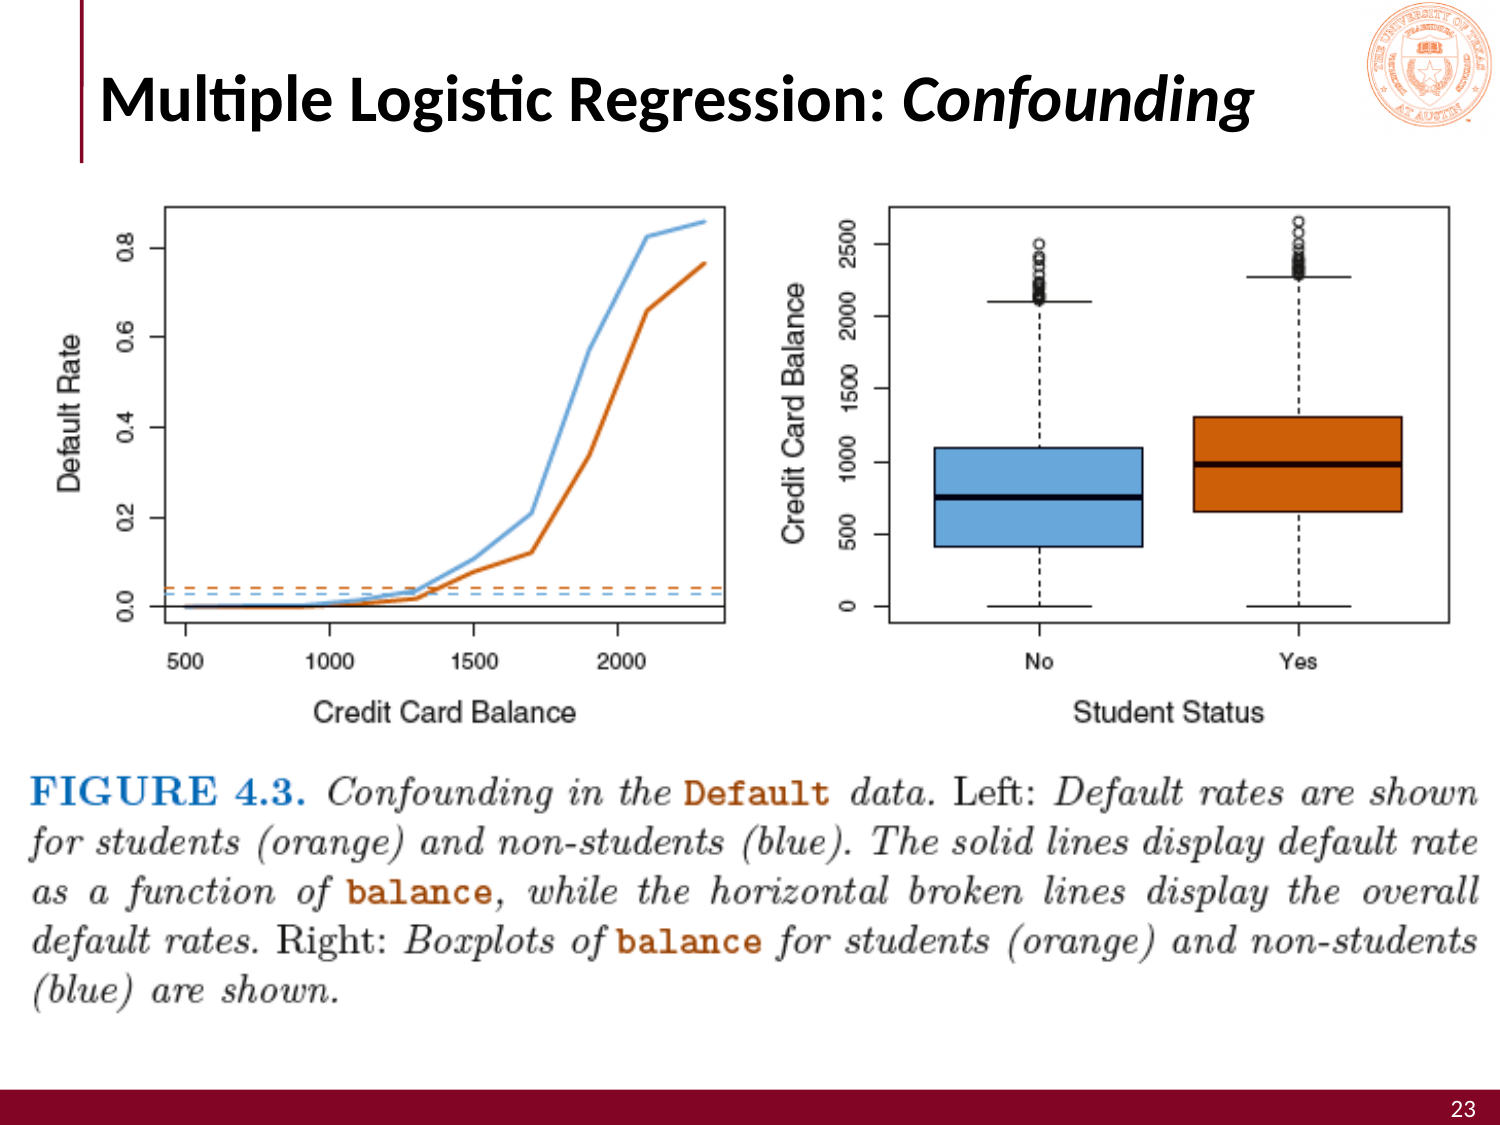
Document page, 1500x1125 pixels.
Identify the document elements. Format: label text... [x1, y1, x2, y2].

picture [0, 185, 1500, 1030]
slide_number 23 [1141, 1077, 1492, 1125]
picture [1360, 0, 1498, 140]
title Multiple Logistic Regression: Confounding [84, 52, 1380, 137]
